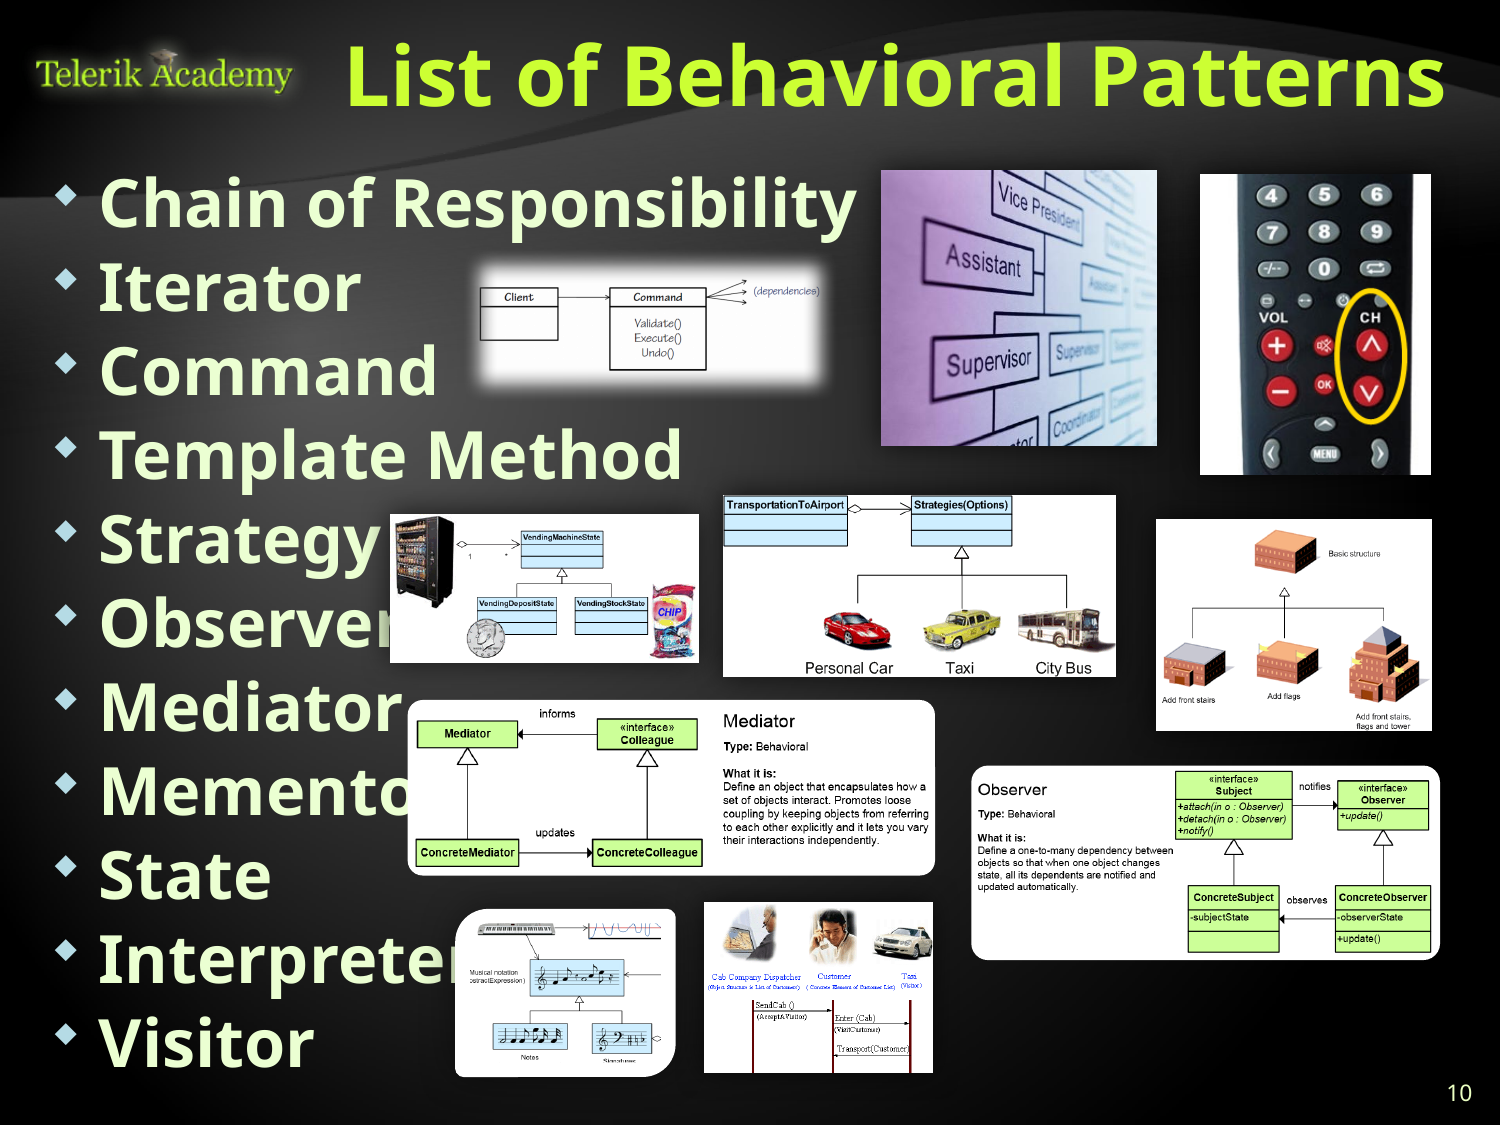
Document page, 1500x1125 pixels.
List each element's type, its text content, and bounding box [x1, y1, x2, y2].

picture [0, 0, 1500, 1125]
slide_number 10 [1412, 1074, 1488, 1113]
list Chain of Responsibility Iterator Command Template Method Strategy Observer Mediator Memento State Interpreter Visitor [37, 149, 888, 1100]
list Chain of Responsibility Iterator Command Template Method Strategy Observer Mediator Memento State Interpreter Visitor [656, 149, 1463, 1100]
title List of Behavioral Patterns [300, 12, 1463, 149]
